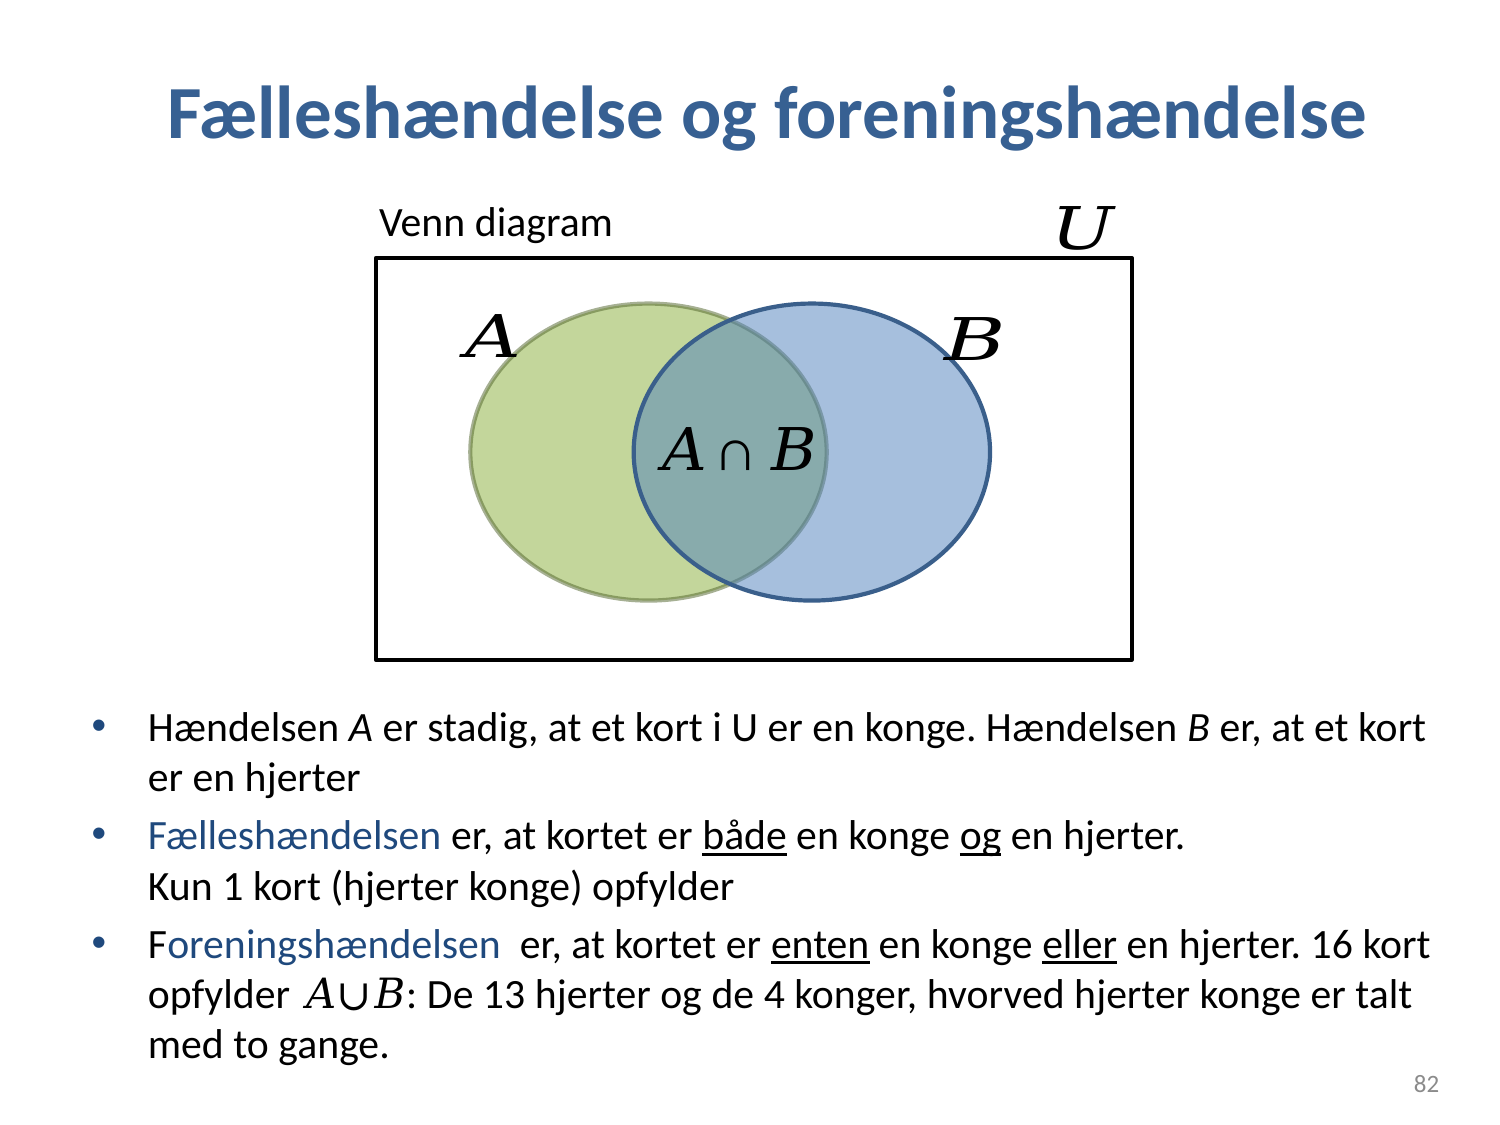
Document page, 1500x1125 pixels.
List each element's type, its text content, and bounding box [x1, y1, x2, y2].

title Fælleshændelse og foreningshændelse [76, 45, 1459, 173]
slide_number 82 [1104, 1058, 1455, 1107]
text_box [362, 186, 1132, 660]
